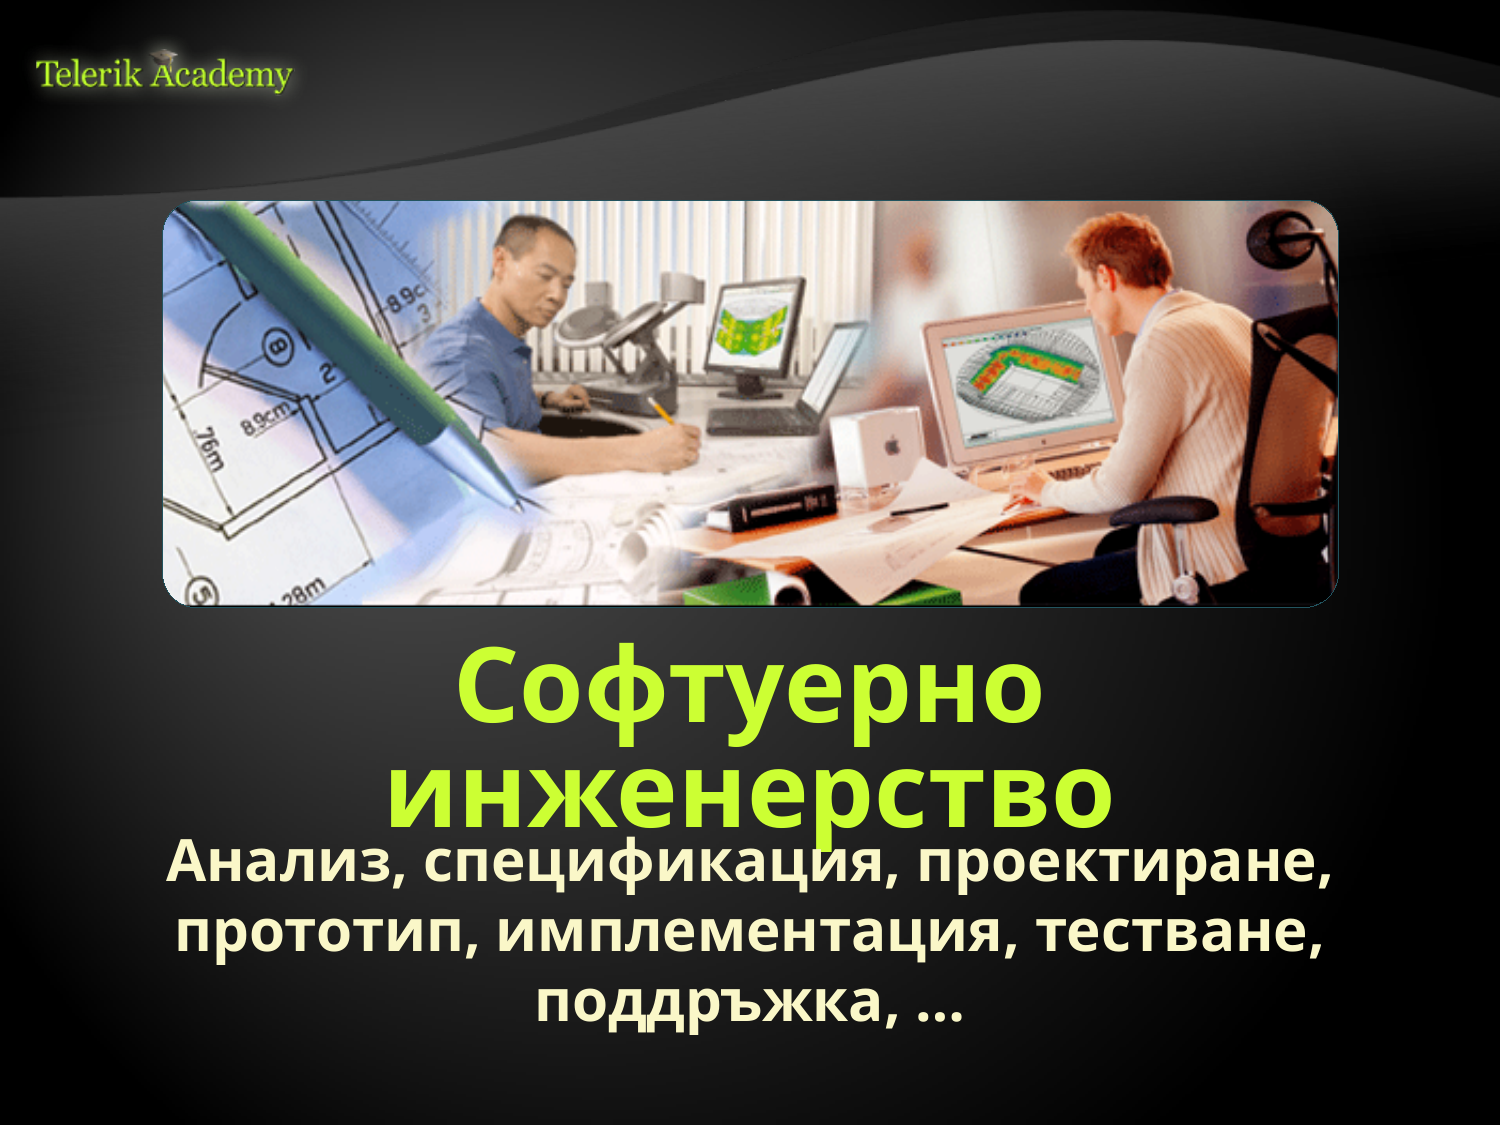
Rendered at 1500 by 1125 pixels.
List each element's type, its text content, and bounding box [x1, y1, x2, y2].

picture [0, 0, 1500, 1125]
subtitle Анализ, спецификация, проектиране, прототип, имплементация, тестване, поддръжка, … [99, 844, 1400, 1013]
title Софтуерно инженерство [99, 687, 1400, 800]
